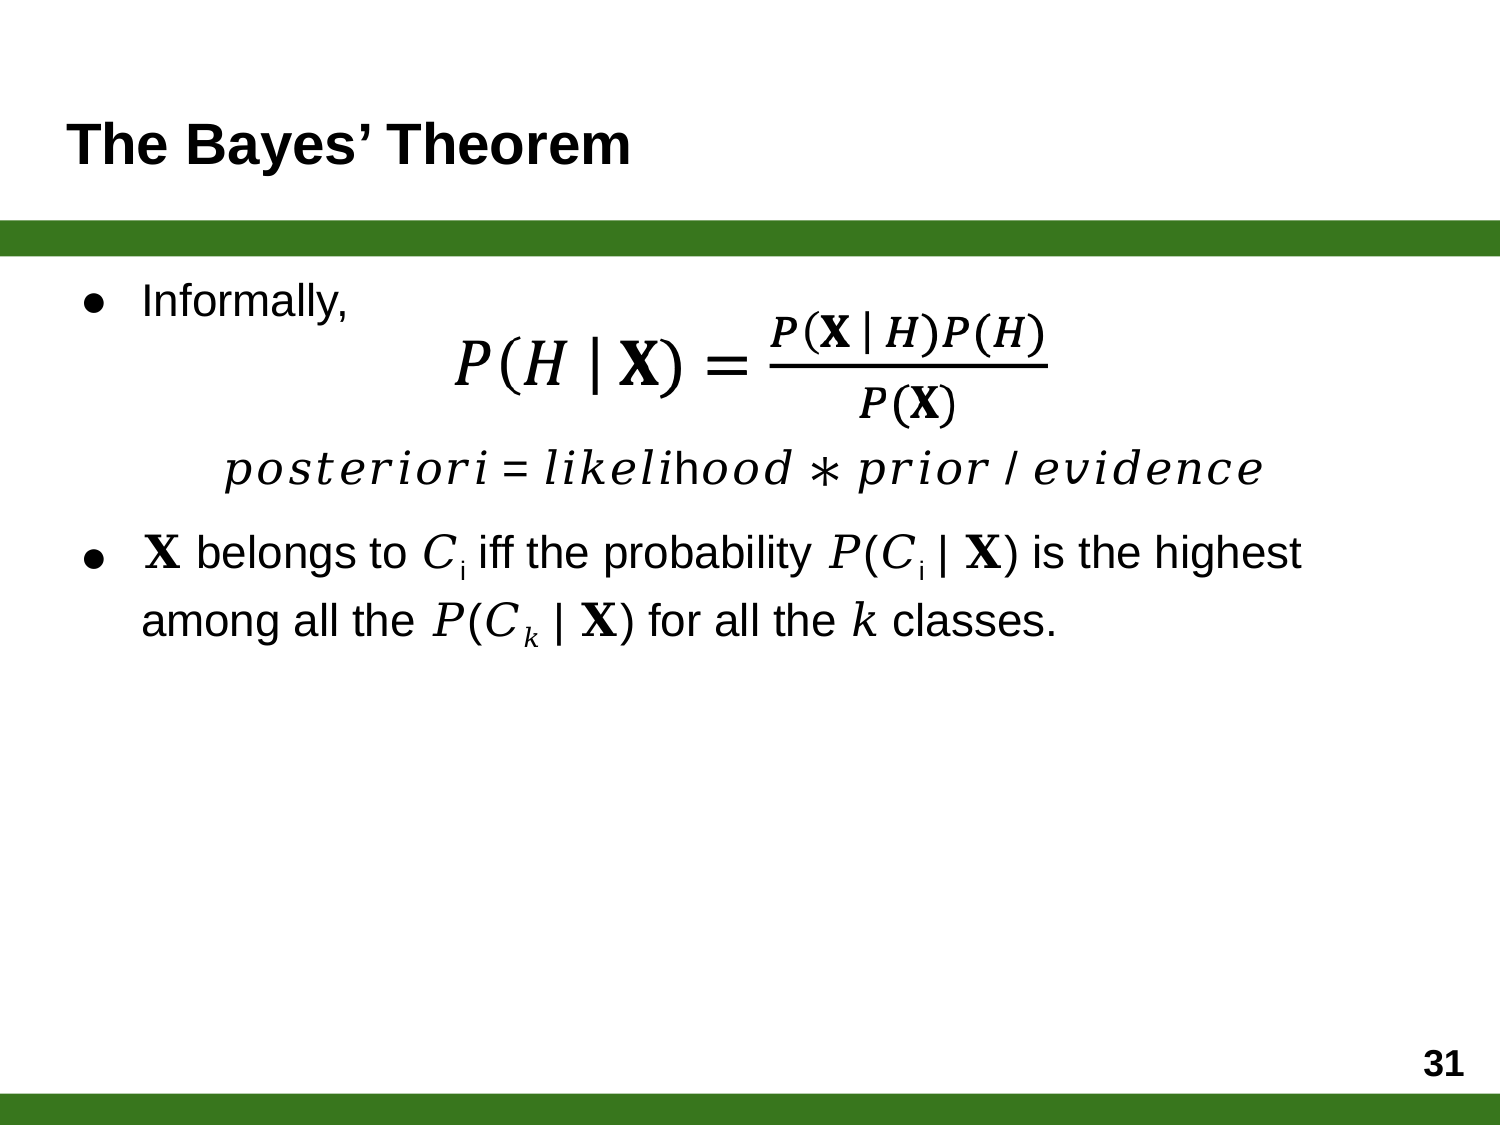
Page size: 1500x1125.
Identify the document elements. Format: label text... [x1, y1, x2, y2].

title The Bayes’ Theorem [51, 97, 1449, 223]
slide_number ‹#› [1389, 1019, 1480, 1106]
picture [446, 294, 1054, 435]
list Informally, 𝑝𝑜𝑠𝑡𝑒𝑟𝑖𝑜𝑟𝑖 = 𝑙𝑖𝑘𝑒𝑙𝑖h𝑜𝑜𝑑 ∗ 𝑝𝑟𝑖𝑜𝑟 / 𝑒𝑣𝑖𝑑𝑒𝑛𝑐𝑒 𝐗 belongs to 𝐶i iff the probability 𝑃(𝐶i | 𝐗) is the highest among all the 𝑃(𝐶𝑘 | 𝐗) for all the 𝑘 classes. [51, 252, 1449, 1094]
